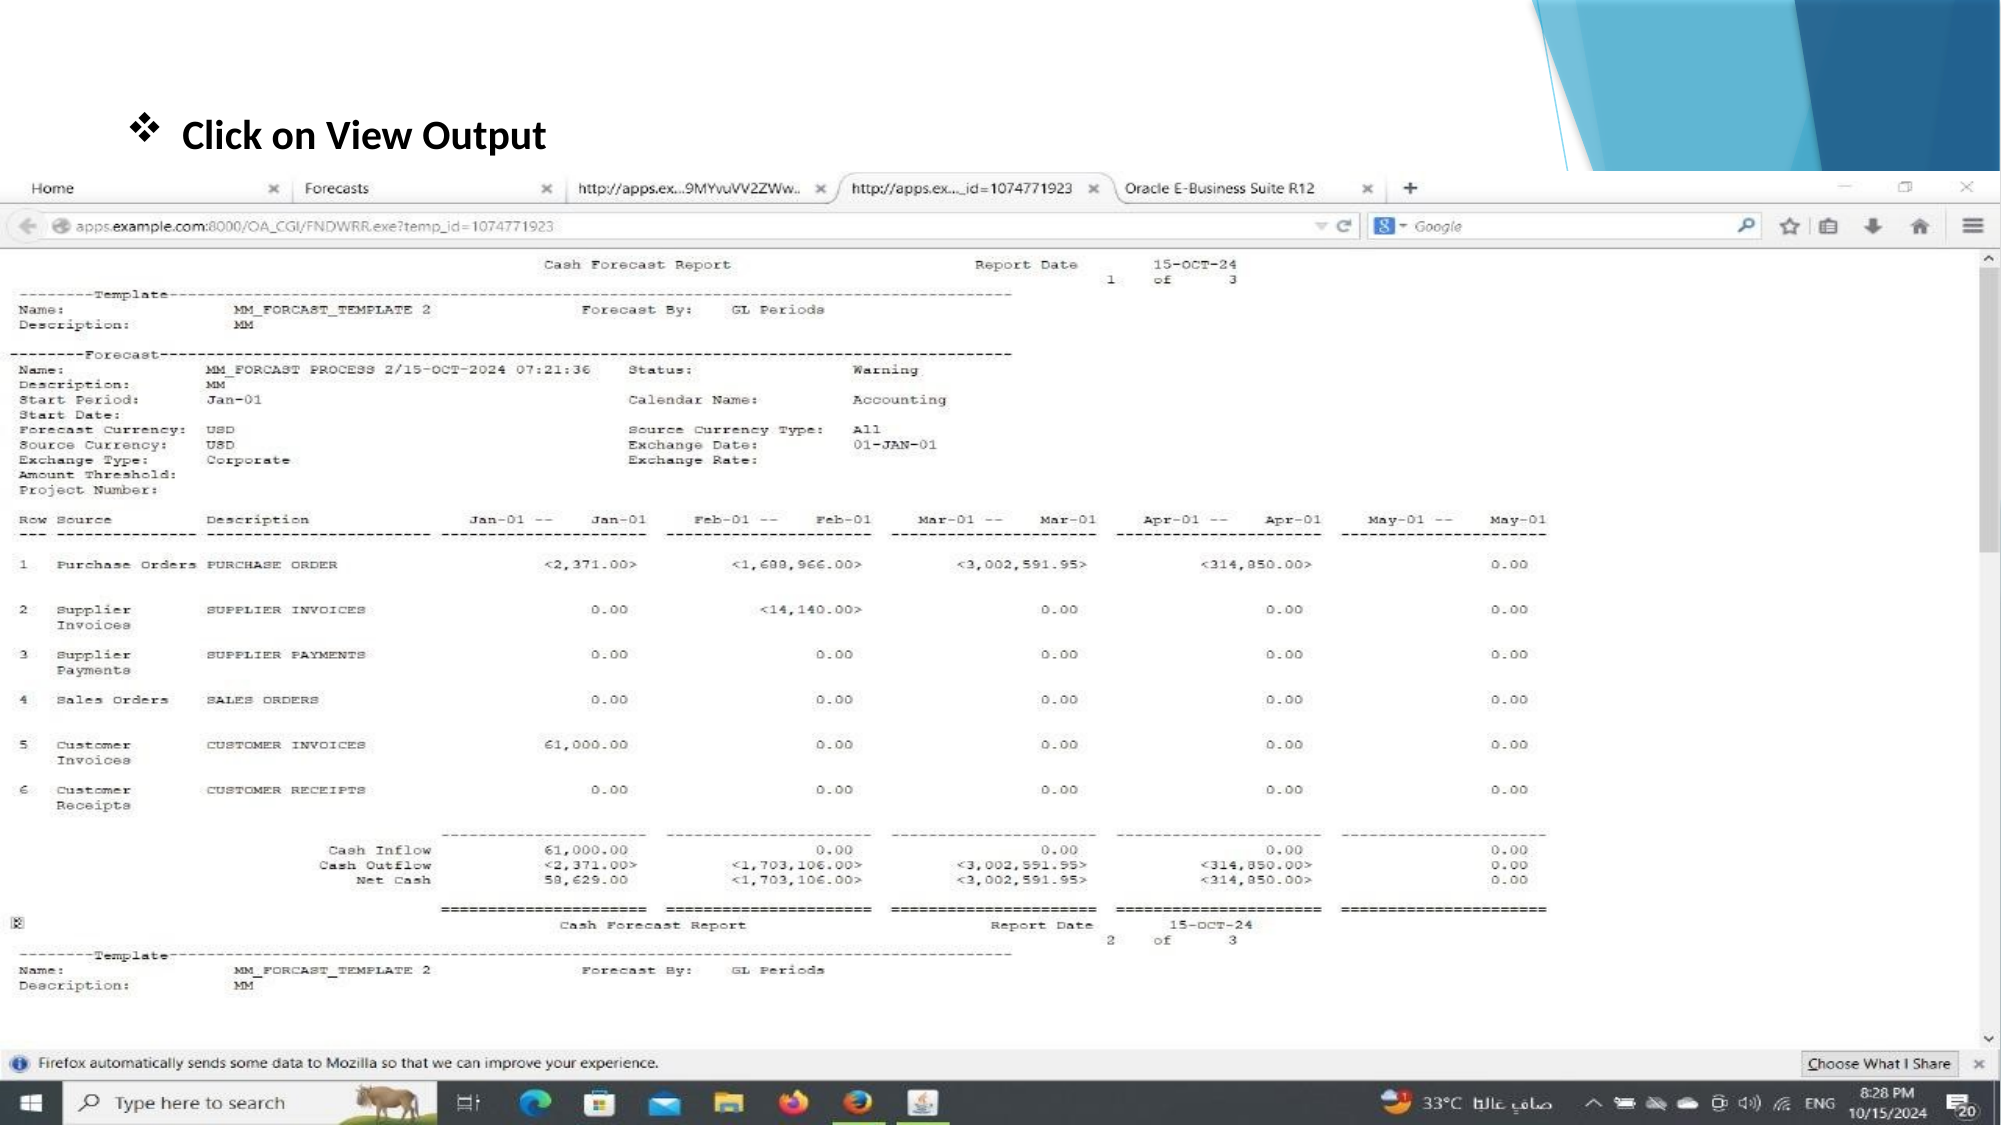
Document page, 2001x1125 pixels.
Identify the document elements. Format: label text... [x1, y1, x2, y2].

title Click on View Output [111, 99, 1522, 169]
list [0, 171, 2000, 1125]
